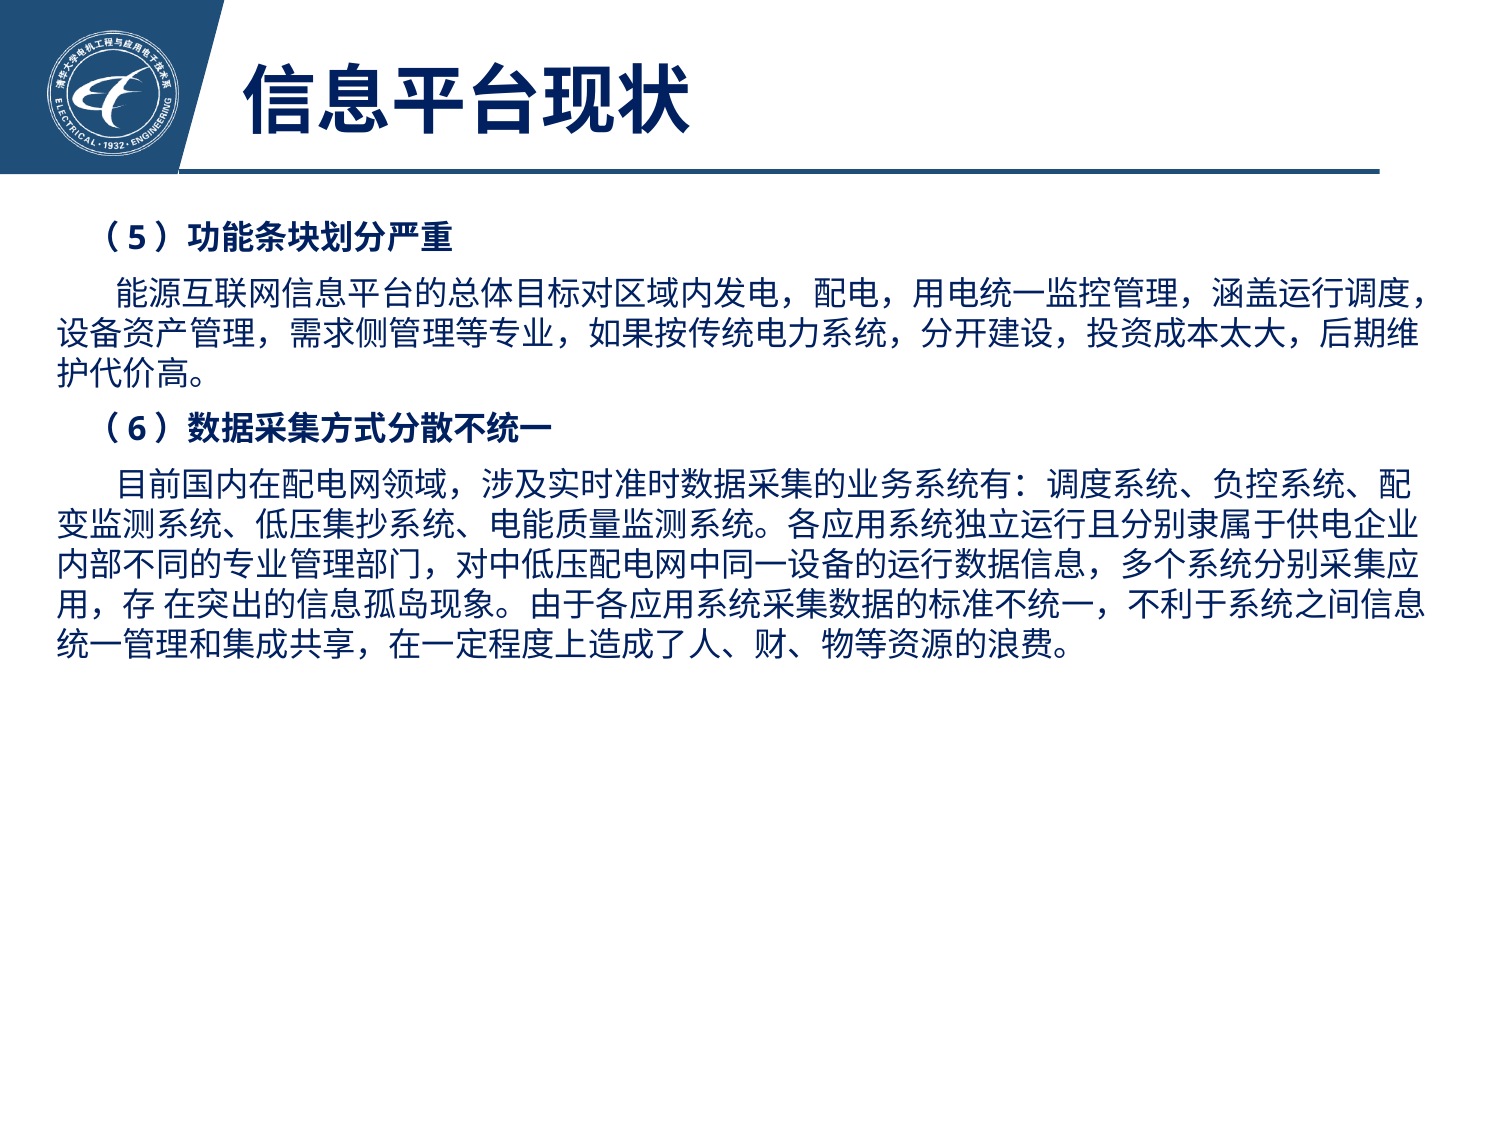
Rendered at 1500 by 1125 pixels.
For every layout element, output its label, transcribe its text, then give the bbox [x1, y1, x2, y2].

title 信息平台现状 [226, 33, 1397, 174]
list （5）功能条块划分严重 能源互联网信息平台的总体目标对区域内发电，配电，用电统一监控管理，涵盖运行调度，设备资产管理，需求侧管理等专业，如果按传统电力系统，分开建设，投资成本太大，后期维护代价高。 （6）数据采集方式分散不统一 目前国内在配电网领域，涉及实时准时数据采集的业务系统有：调度系统、负控系统、配变监测系统、低压集抄系统、电能质量监测系统。各应用系统独立运行且分别隶属于供电企业内部不同的专业管理部门，对中低压配电网中同一设备的运行数据信息，多个系统分别采集应用，存 在突出的信息孤岛现象。由于各应用系统采集数据的标准不统一，不利于系统之间信息统一管理和集成共享，在一定程度上造成了人、财、物等资源的浪费。 [41, 208, 1460, 963]
